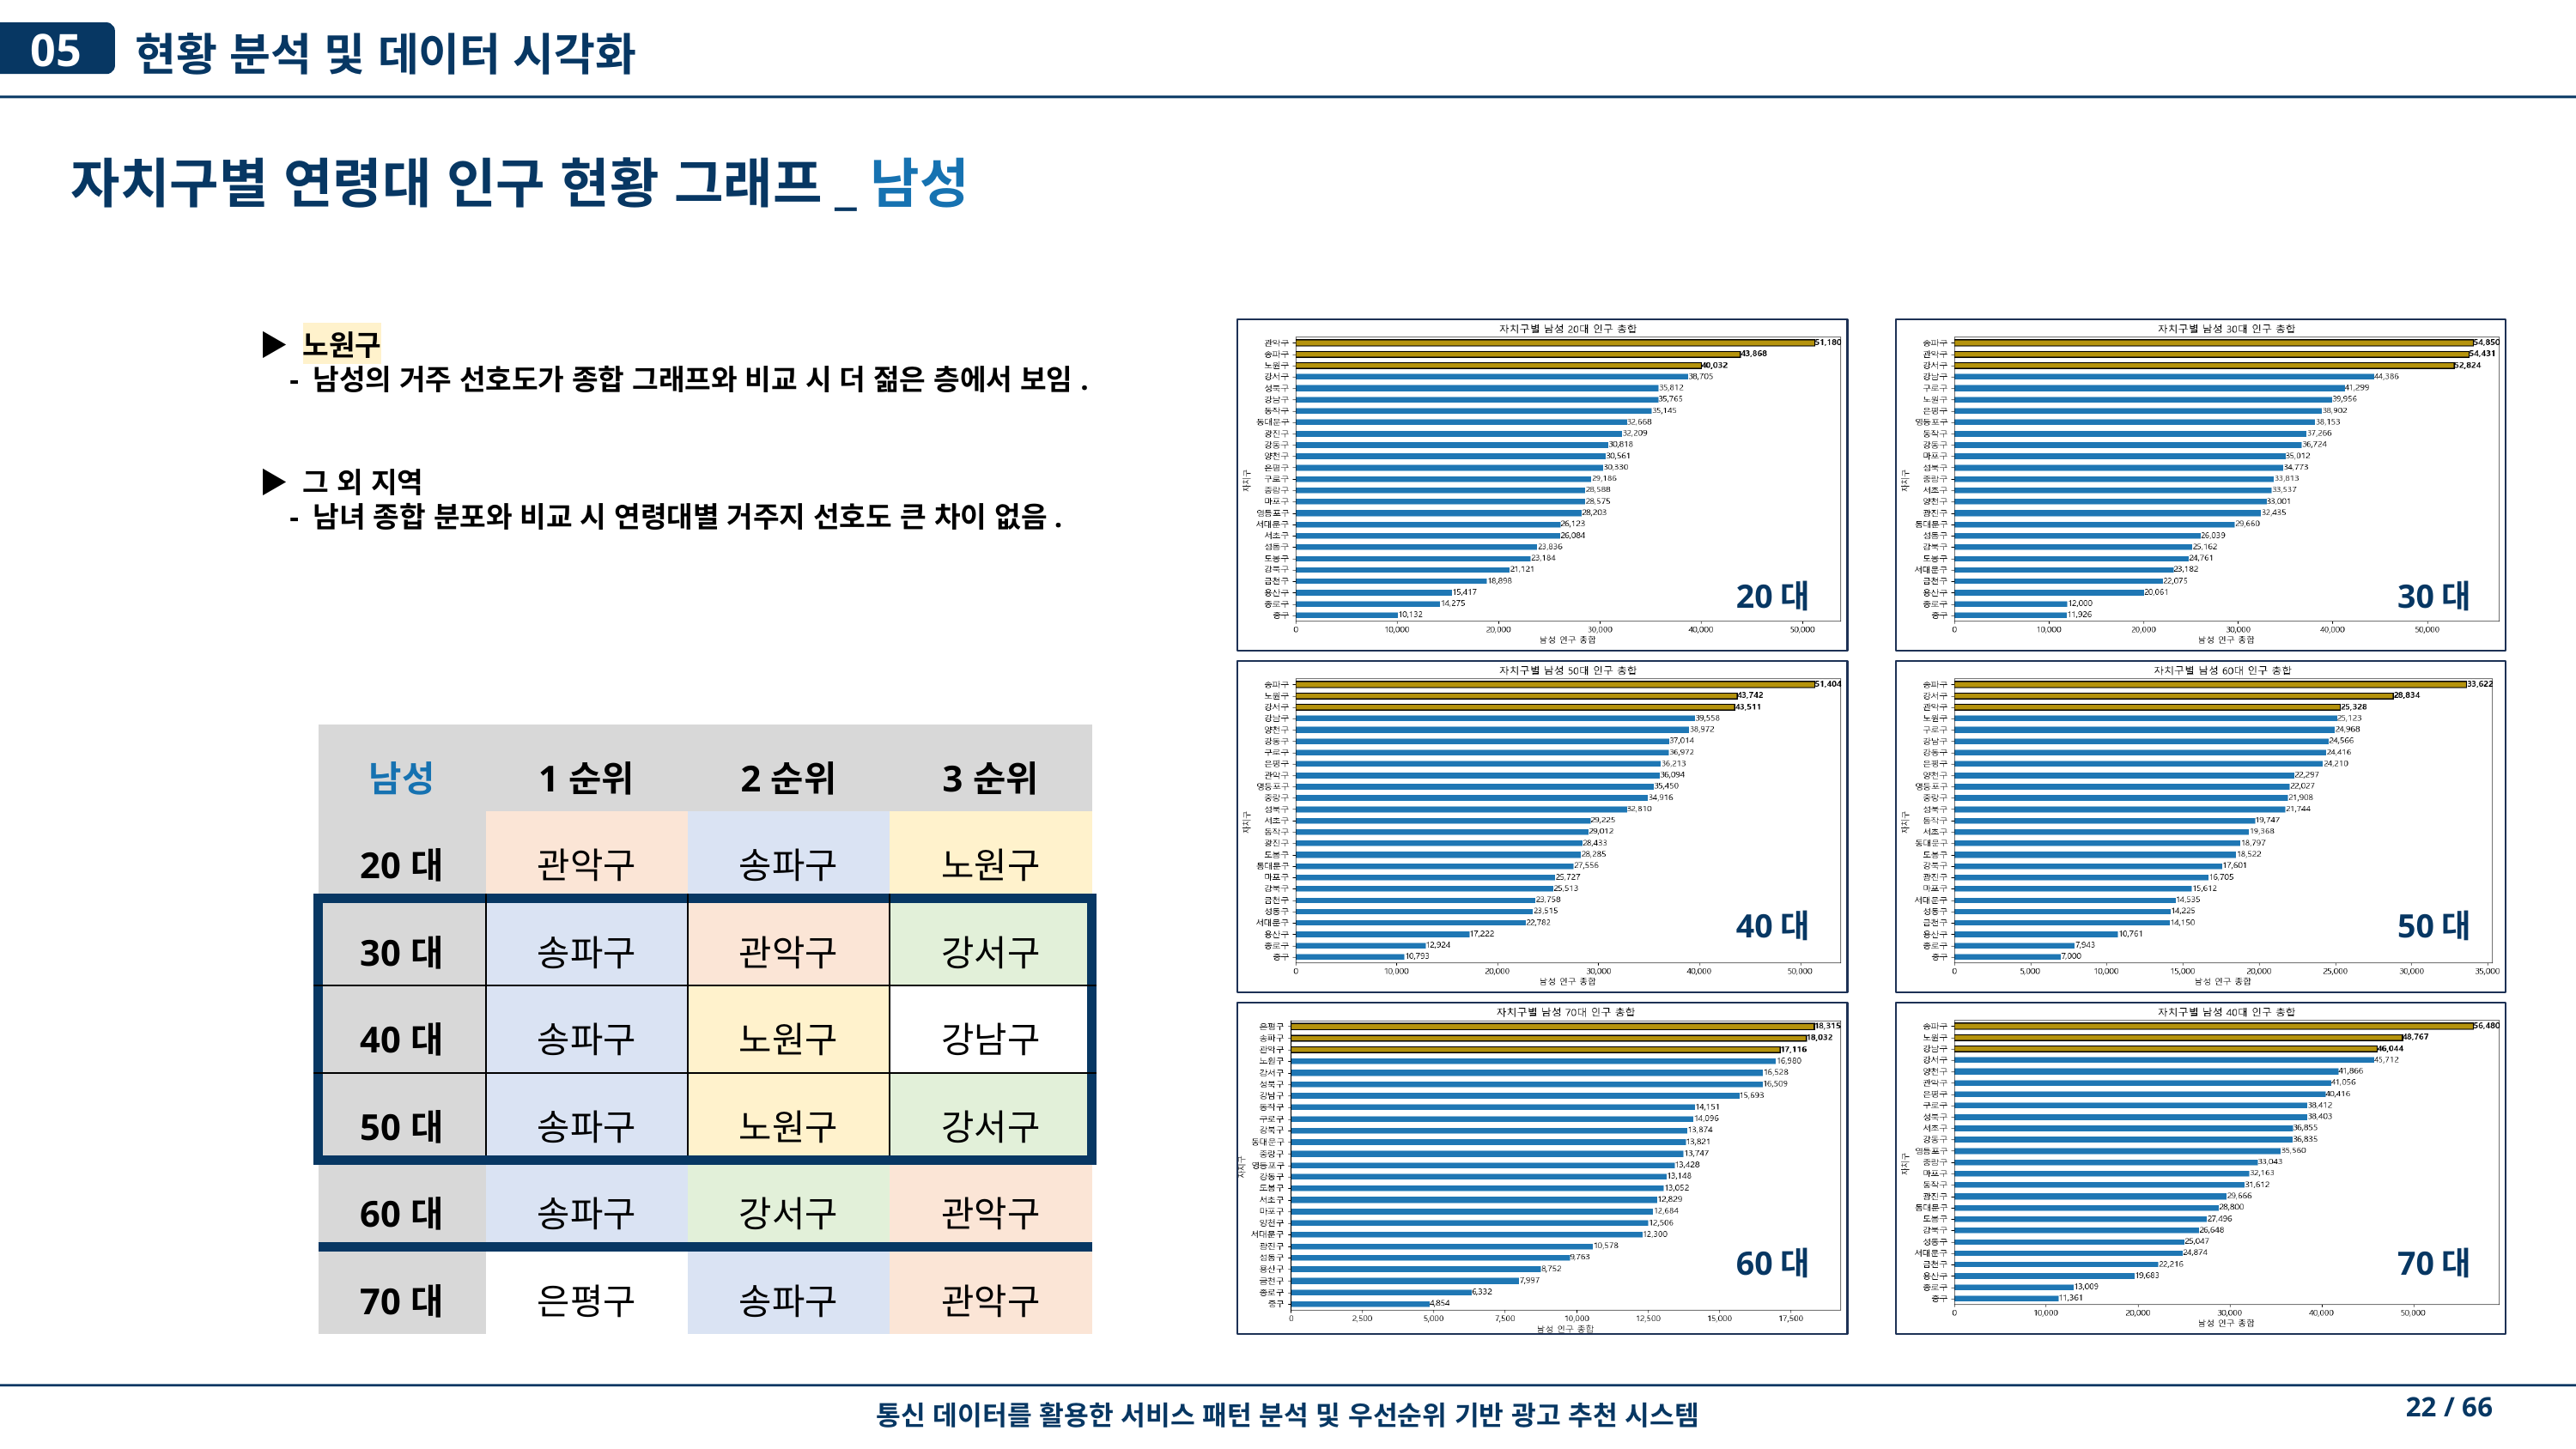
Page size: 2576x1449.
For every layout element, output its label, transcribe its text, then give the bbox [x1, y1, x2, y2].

table_cell 노원구 [890, 811, 1092, 894]
table_cell 관악구 [890, 1252, 1092, 1334]
table_cell 송파구 [487, 986, 687, 1072]
text_box ▶ 노원구 - 남성의 거주 선호도가 종합 그래프와 비교 시 더 젊은 층에서 보임. ▶ 그 외 지역 - 남녀 종합 분포와 비교 시 연령대별 거주지 선호도 큰 차이 없음. [227, 320, 1183, 540]
table_cell 30대 [323, 903, 485, 985]
table_header 3순위 [890, 724, 1092, 811]
table_cell 40대 [323, 986, 485, 1072]
table_cell 은평구 [486, 1252, 688, 1334]
table_cell 60대 [319, 1165, 486, 1242]
picture [1237, 319, 1847, 650]
picture [1896, 1003, 2506, 1333]
table_cell 70대 [319, 1252, 486, 1334]
table_header 1순위 [486, 724, 688, 811]
table_cell 송파구 [486, 1165, 688, 1242]
picture [1237, 661, 1847, 991]
table_cell 강서구 [890, 903, 1087, 985]
table_header 2순위 [688, 724, 890, 811]
table_cell 관악구 [486, 811, 688, 894]
table_cell 관악구 [689, 903, 889, 985]
table_cell 20대 [319, 811, 486, 894]
table_header 남성 [319, 724, 486, 811]
table_cell 강서구 [688, 1165, 890, 1242]
table_cell 송파구 [487, 903, 687, 985]
table_cell 50대 [323, 1074, 485, 1155]
text_box 자치구별 연령대 인구 현황 그래프_남성 [70, 136, 1205, 215]
table_cell 강서구 [890, 1074, 1087, 1155]
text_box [0, 15, 2576, 99]
table_cell 송파구 [688, 1252, 890, 1334]
picture [1896, 319, 2506, 650]
picture [1237, 1003, 1847, 1333]
picture [1896, 661, 2506, 991]
table_cell 강남구 [890, 986, 1087, 1072]
table_cell 송파구 [688, 811, 890, 894]
table_cell 송파구 [487, 1074, 687, 1155]
table_cell 관악구 [890, 1165, 1092, 1242]
table_cell 노원구 [689, 986, 889, 1072]
table_cell 노원구 [689, 1074, 889, 1155]
